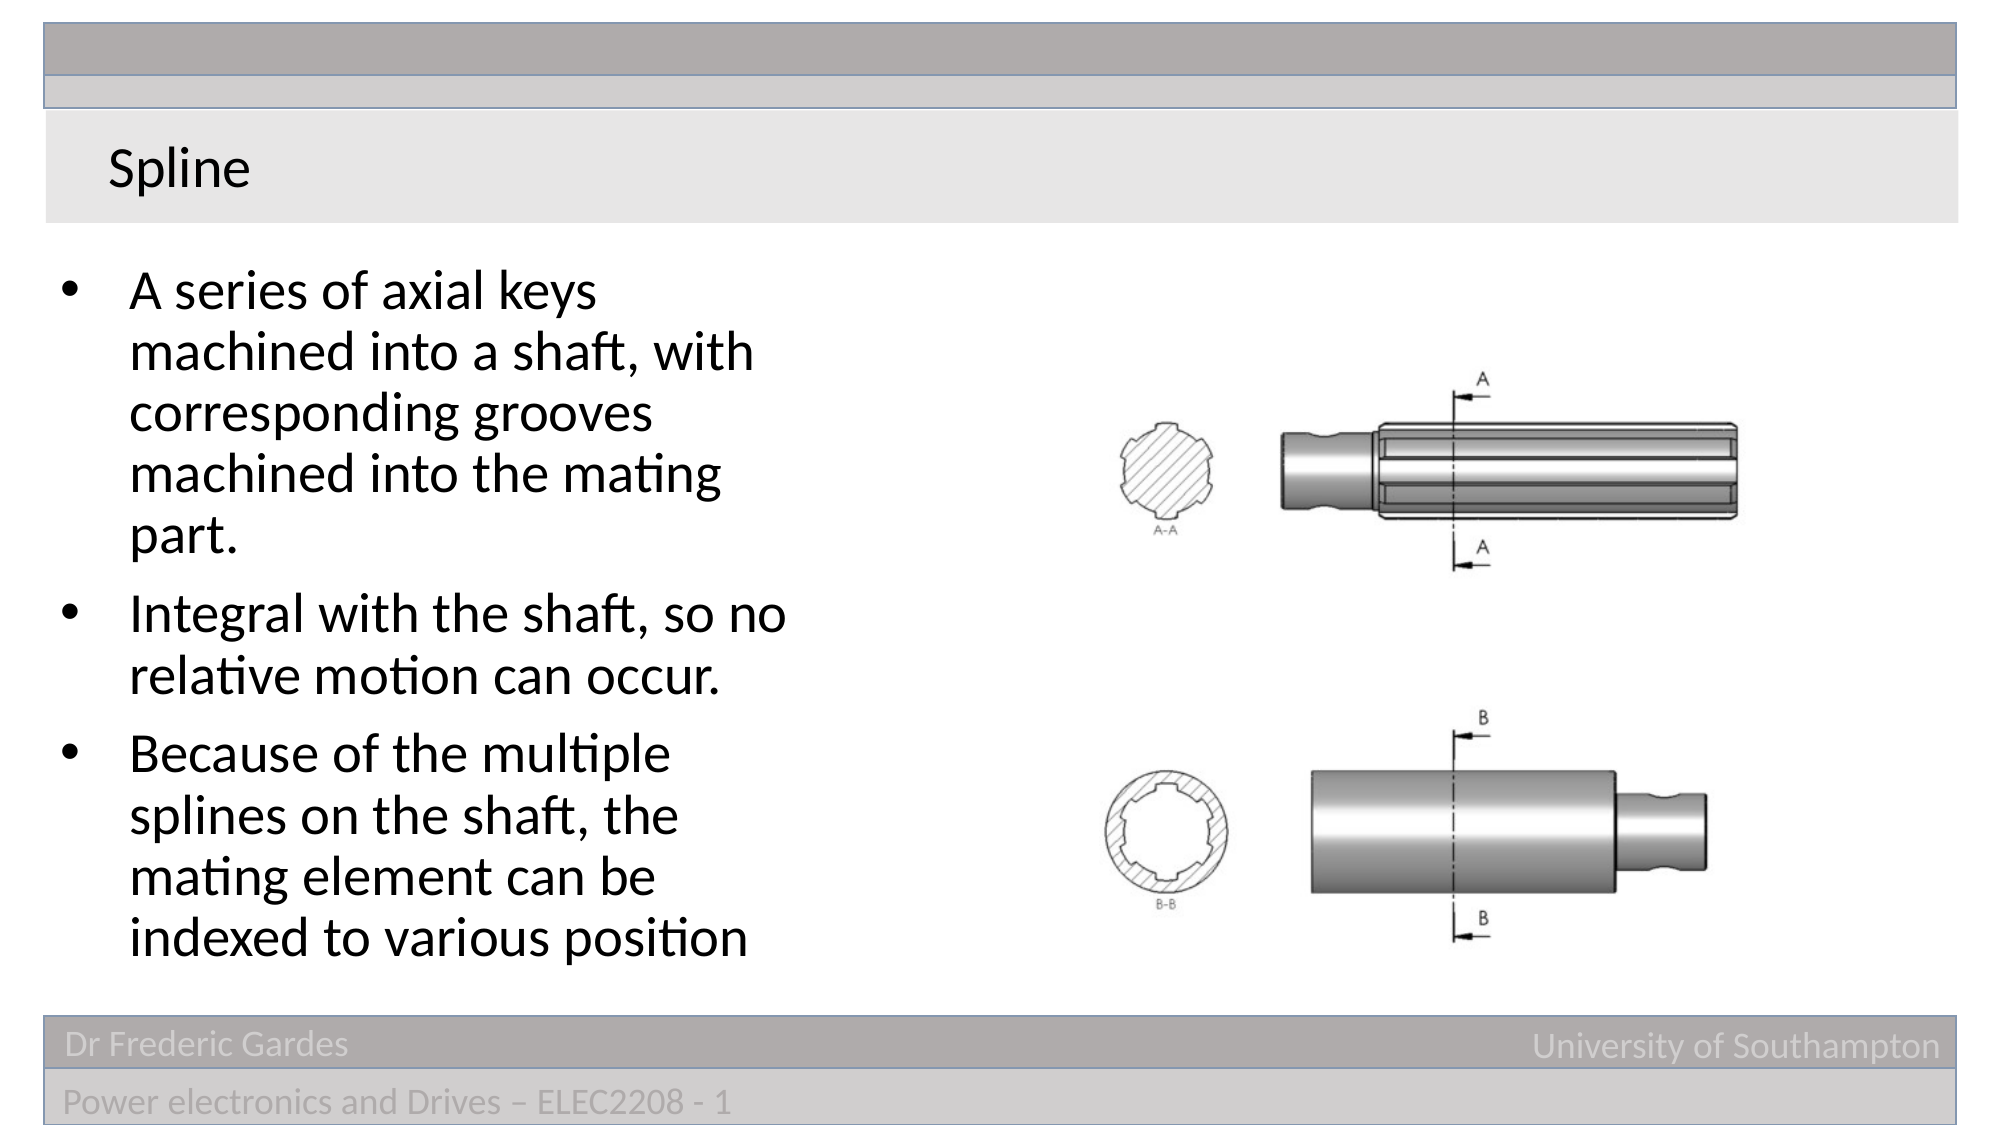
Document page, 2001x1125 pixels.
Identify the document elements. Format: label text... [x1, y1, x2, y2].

picture [1099, 366, 1770, 959]
text_box [45, 109, 1959, 224]
text_box Spline [93, 121, 267, 207]
text_box A series of axial keys machined into a shaft, with corresponding grooves machined into the mating part. Integral with the shaft, so no relative motion can occur. Because of the multiple splines on the shaft, the mating element can be indexed to various position [45, 252, 810, 1000]
